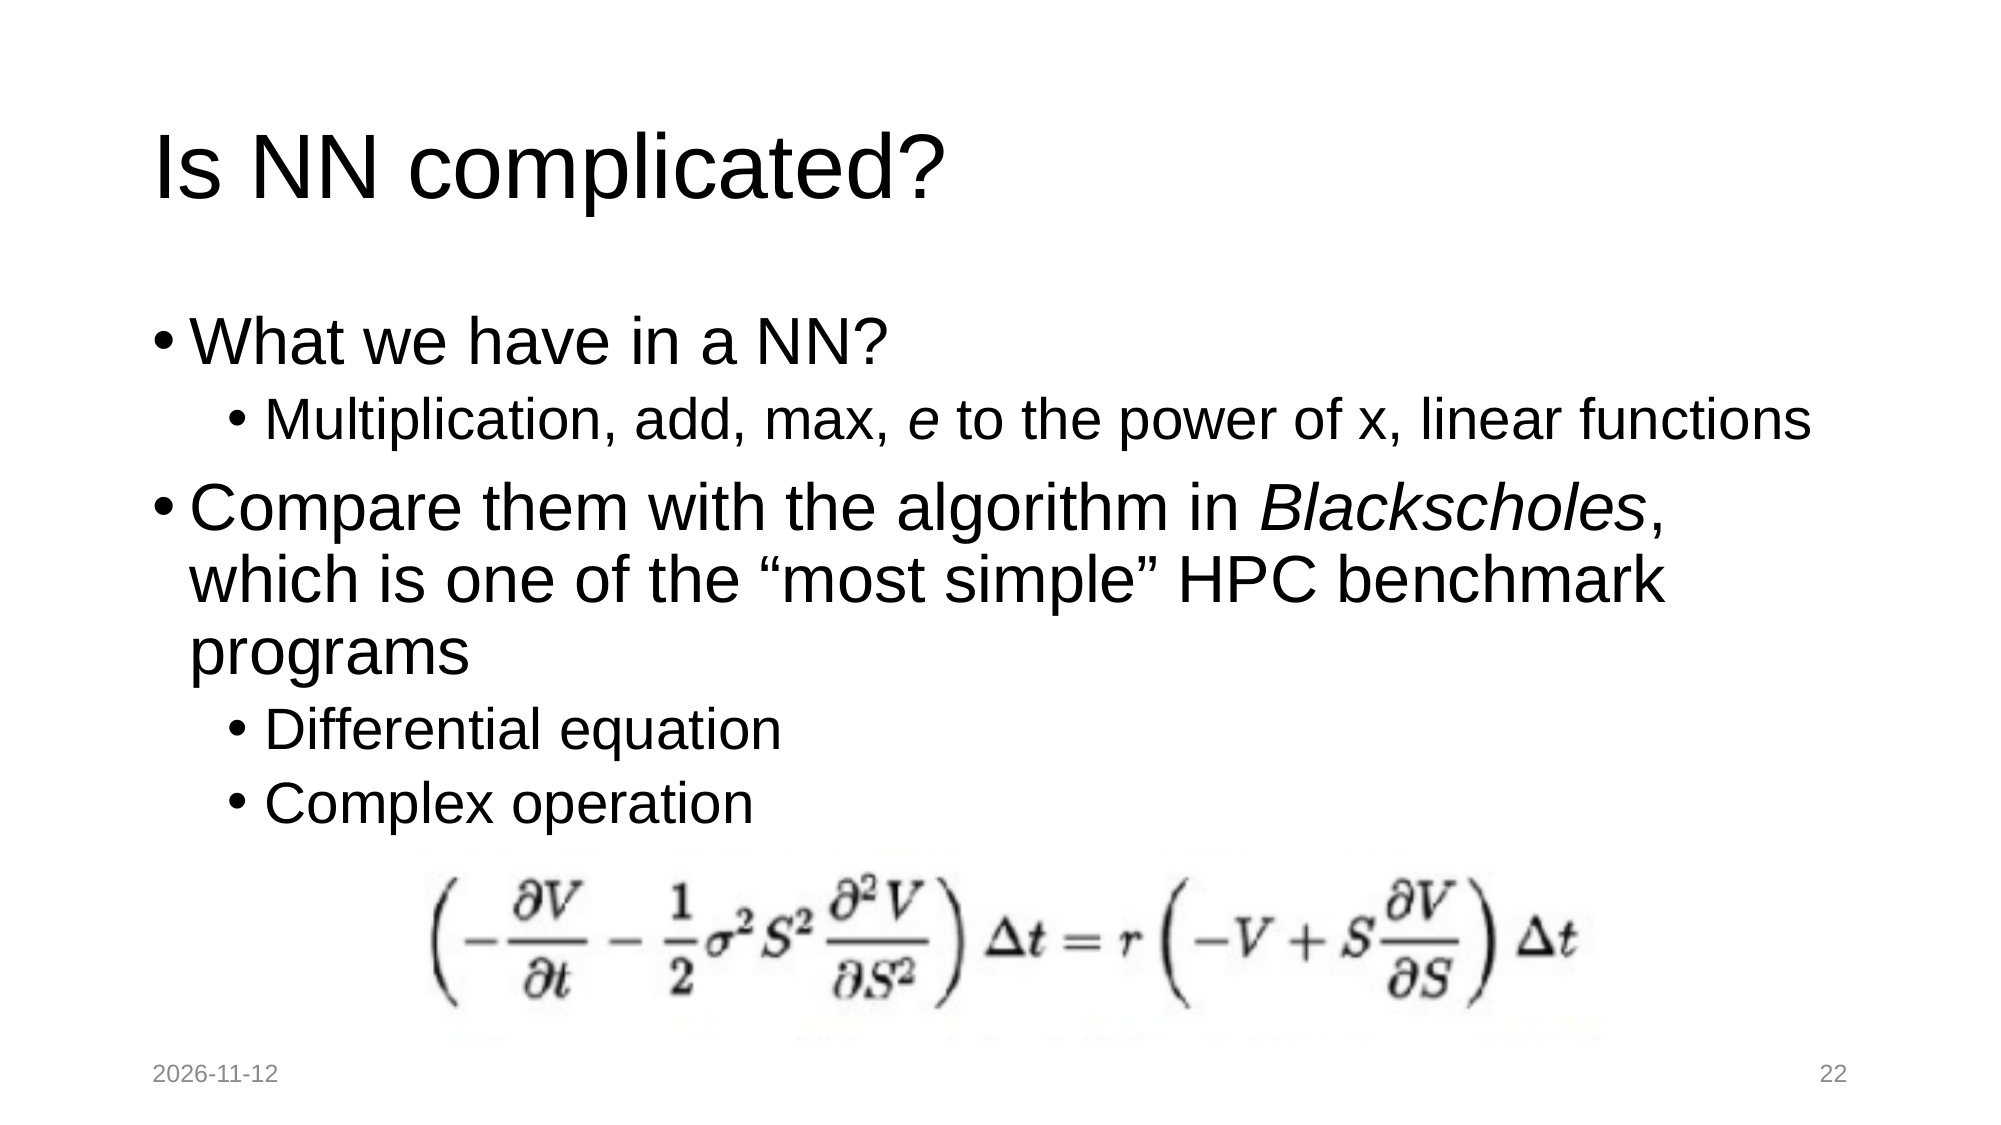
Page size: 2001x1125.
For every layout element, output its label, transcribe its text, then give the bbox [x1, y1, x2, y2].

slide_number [137, 1042, 588, 1103]
title Is NN complicated? [137, 59, 1863, 278]
slide_number 22 [1412, 1042, 1863, 1103]
picture [395, 847, 1605, 1041]
list What we have in a NN? Multiplication, add, max, e to the power of x, linear functions Compare them with the algorithm in Blackscholes, which is one of the “most simple” HPC benchmark programs Differential equation Complex operation [137, 299, 1863, 848]
